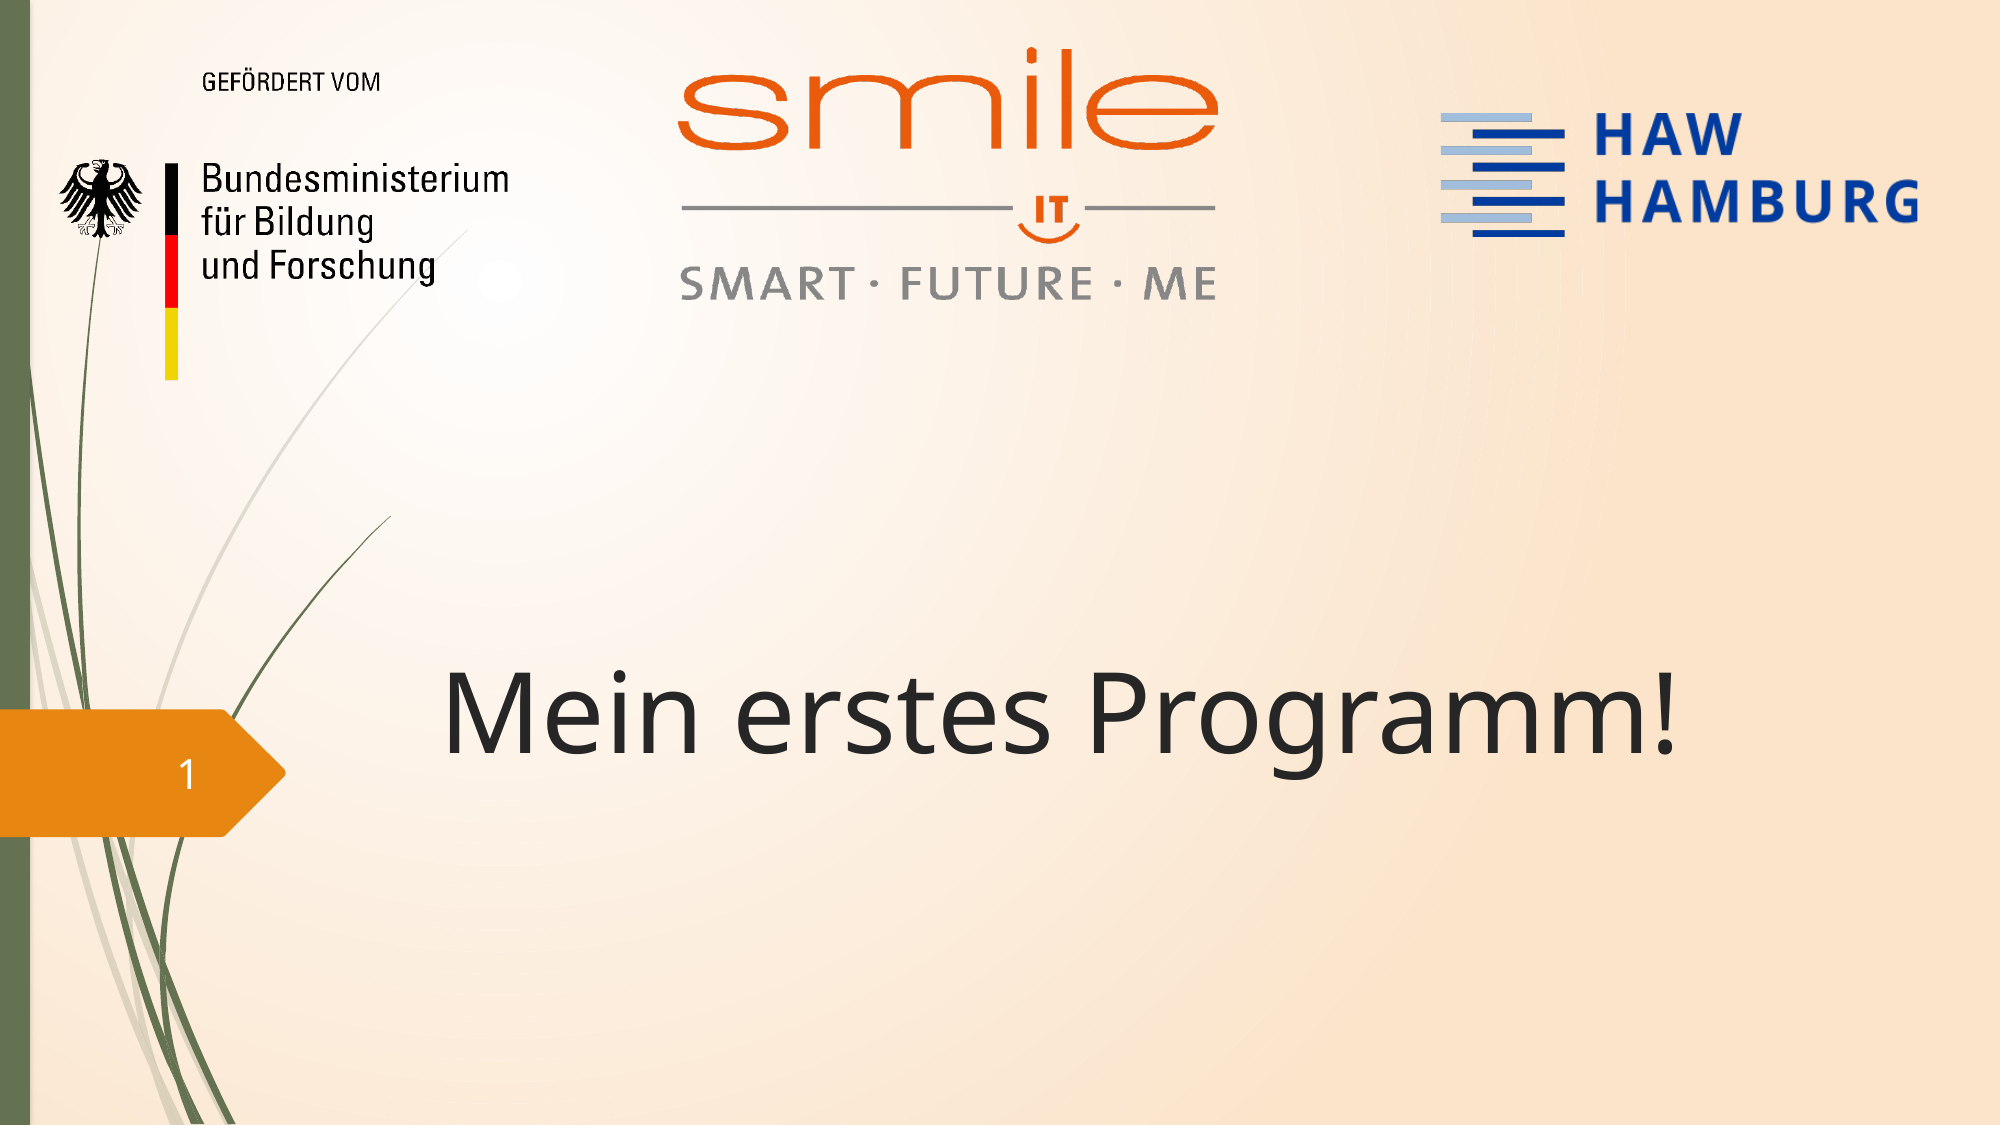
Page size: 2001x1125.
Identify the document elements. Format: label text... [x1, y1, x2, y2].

title Mein erstes Programm! [424, 412, 1888, 784]
picture [678, 47, 1218, 300]
picture [0, 18, 610, 452]
slide_number 1 [87, 743, 216, 803]
